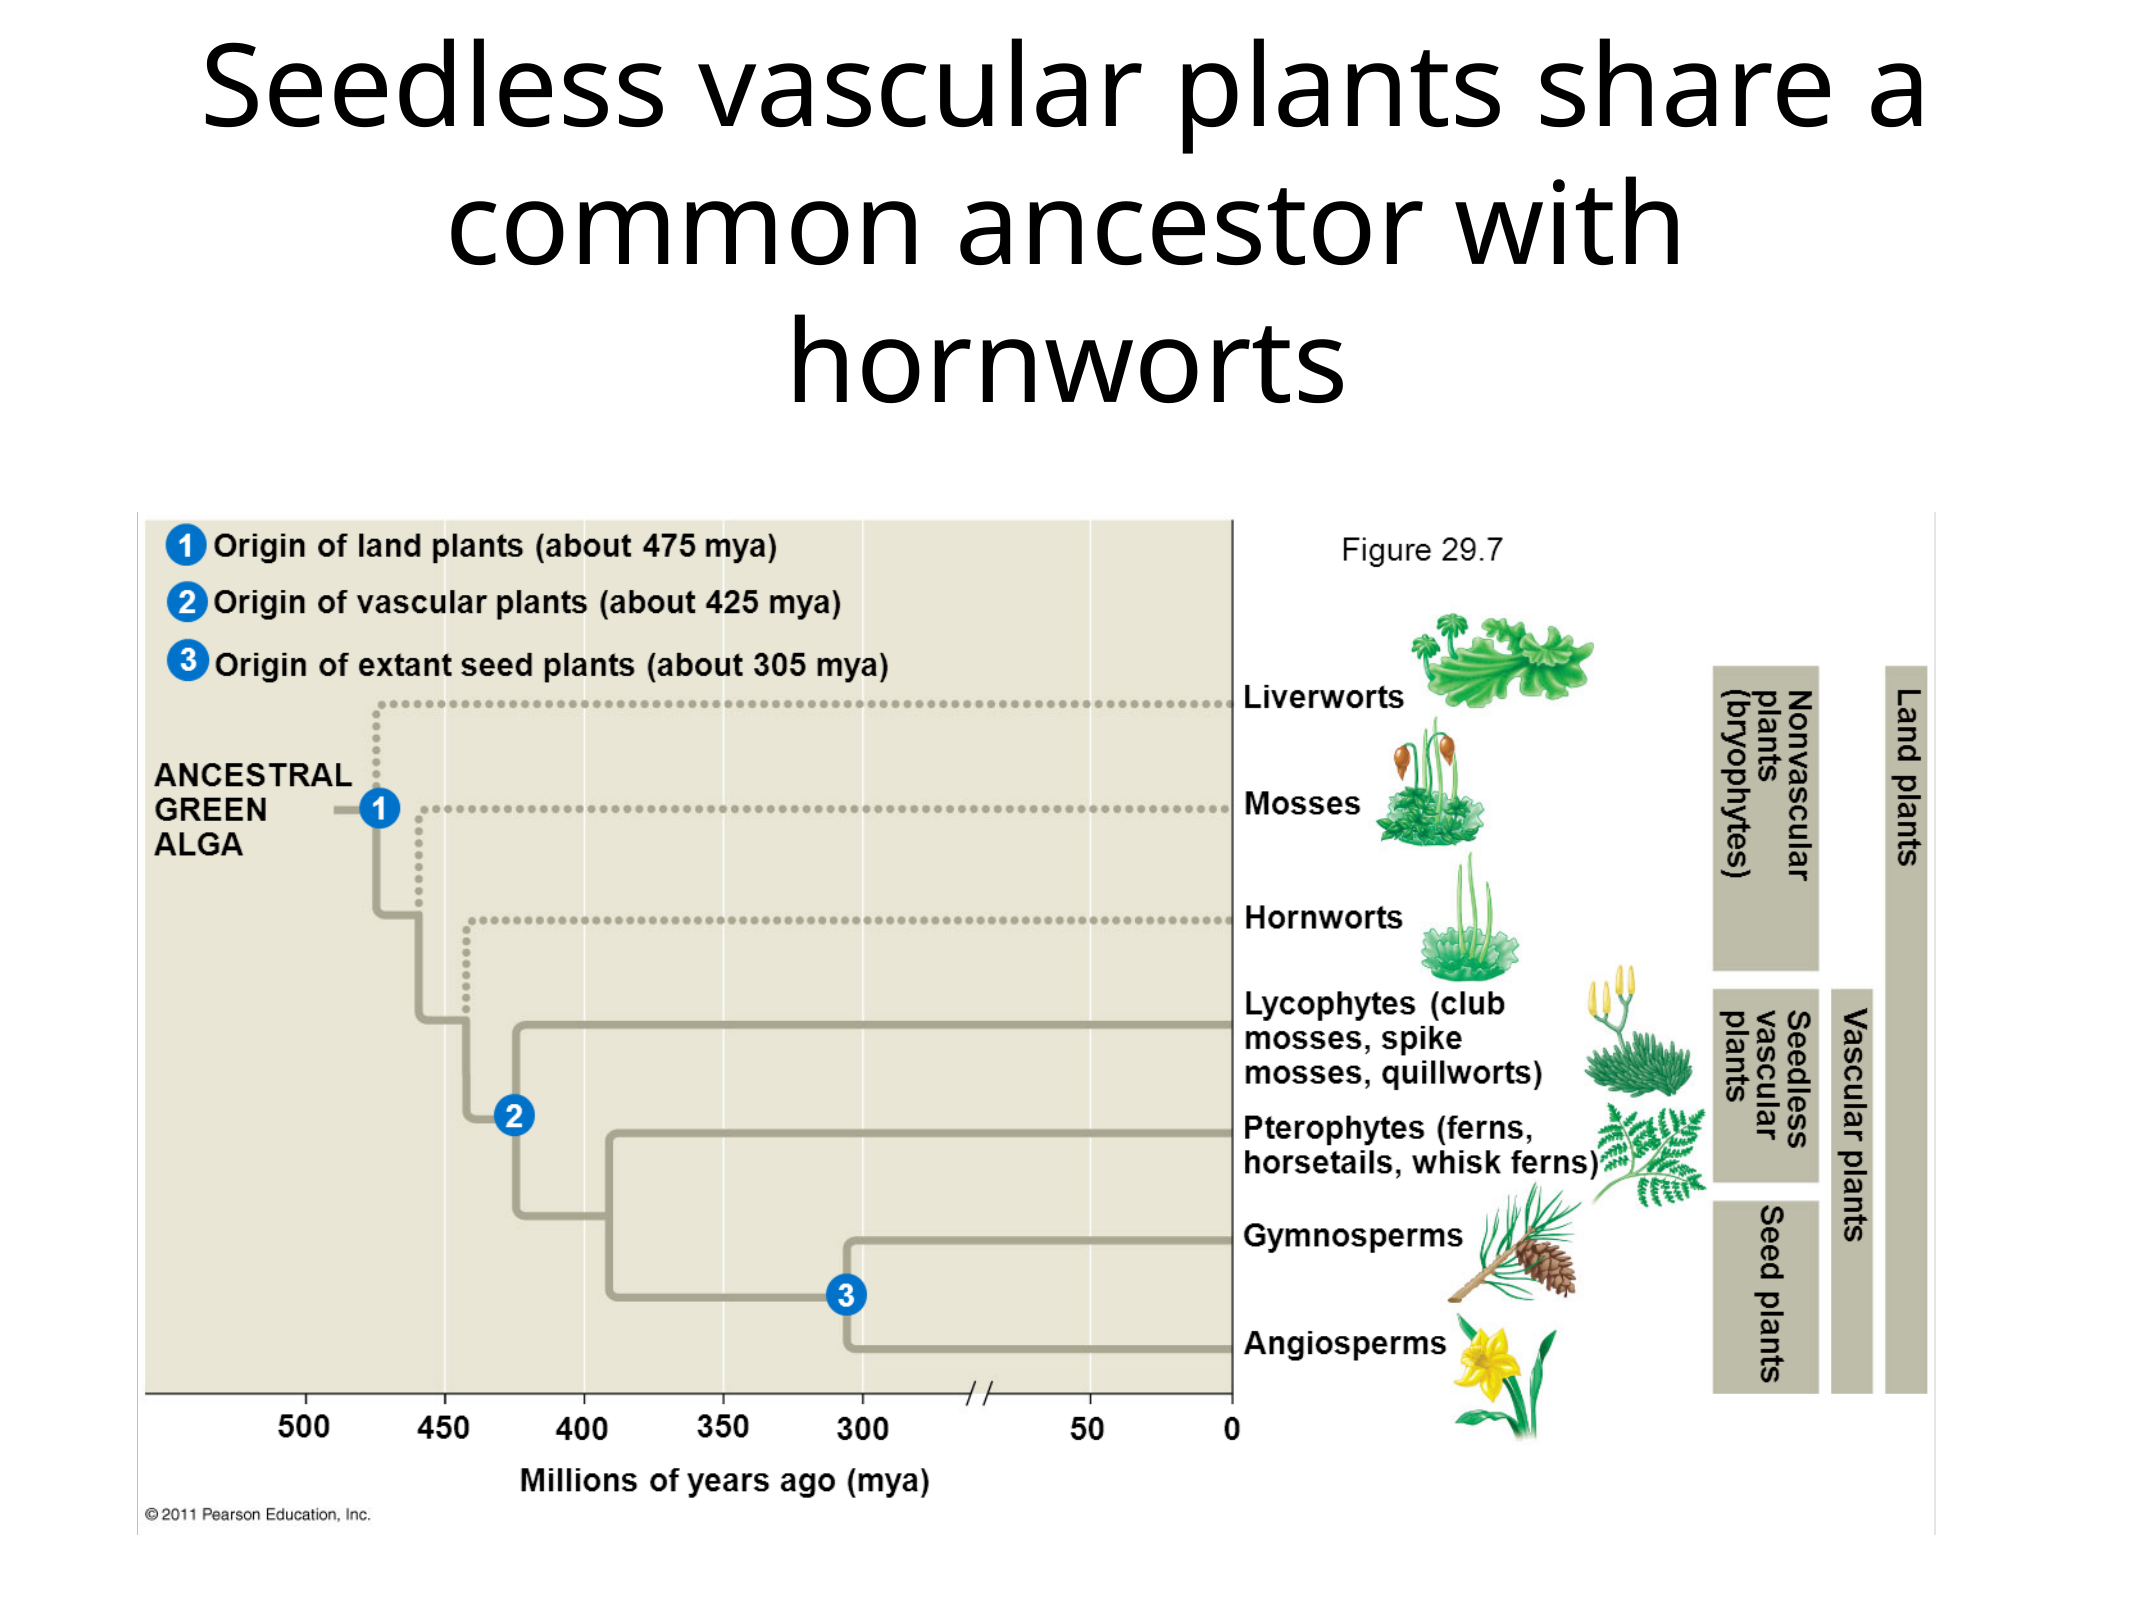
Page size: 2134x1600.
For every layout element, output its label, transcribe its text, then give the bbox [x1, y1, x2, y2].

title Seedless vascular plants share a common ancestor with hornworts [155, 41, 1978, 397]
picture [135, 511, 1939, 1535]
